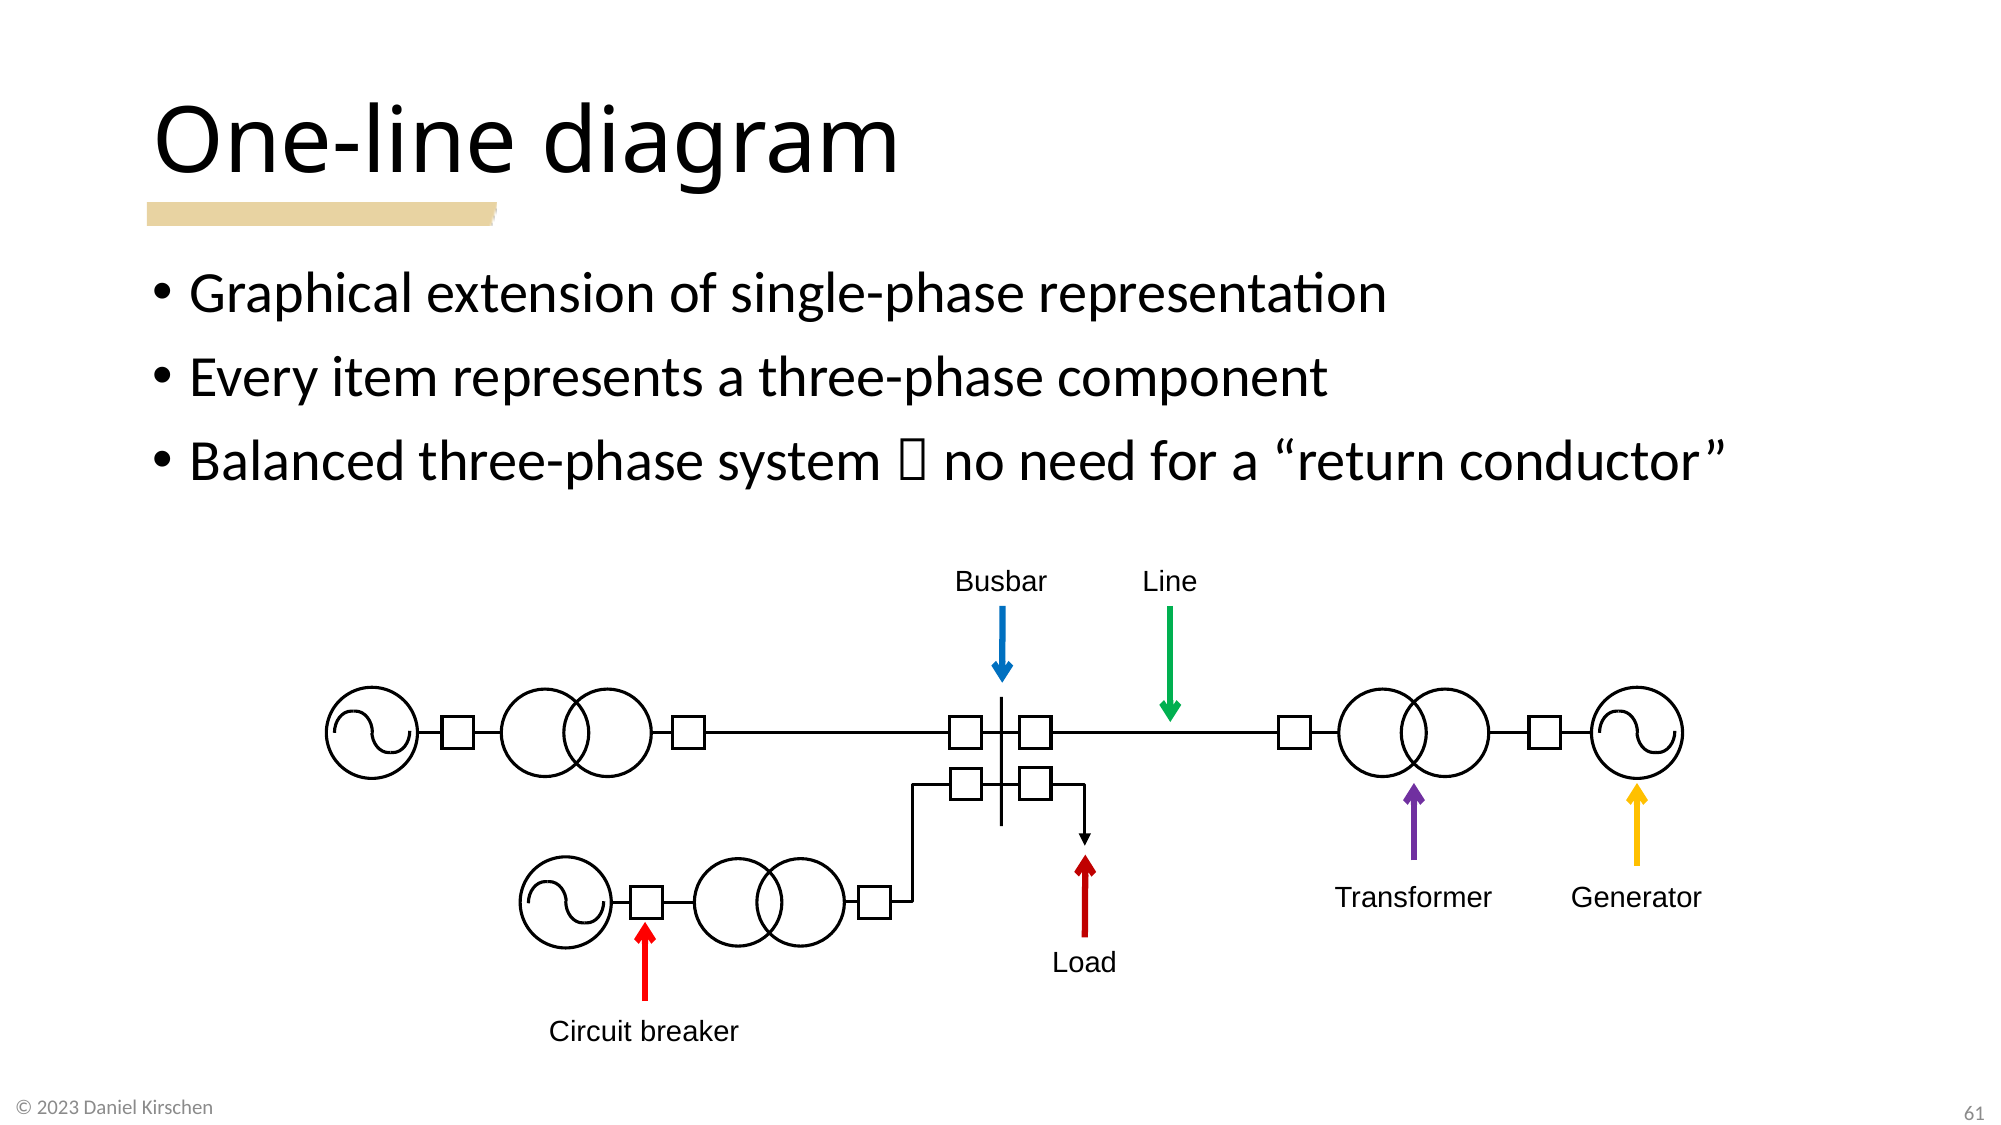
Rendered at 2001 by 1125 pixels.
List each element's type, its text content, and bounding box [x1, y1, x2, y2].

slide_number 61 [1550, 1088, 2000, 1125]
title One-line diagram [137, 59, 1863, 226]
list Graphical extension of single-phase representation Every item represents a three-phase component Balanced three-phase system  no need for a “return conductor” [137, 255, 1863, 538]
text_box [326, 555, 1718, 1056]
slide_number © 2023 Daniel Kirschen [0, 1080, 517, 1125]
